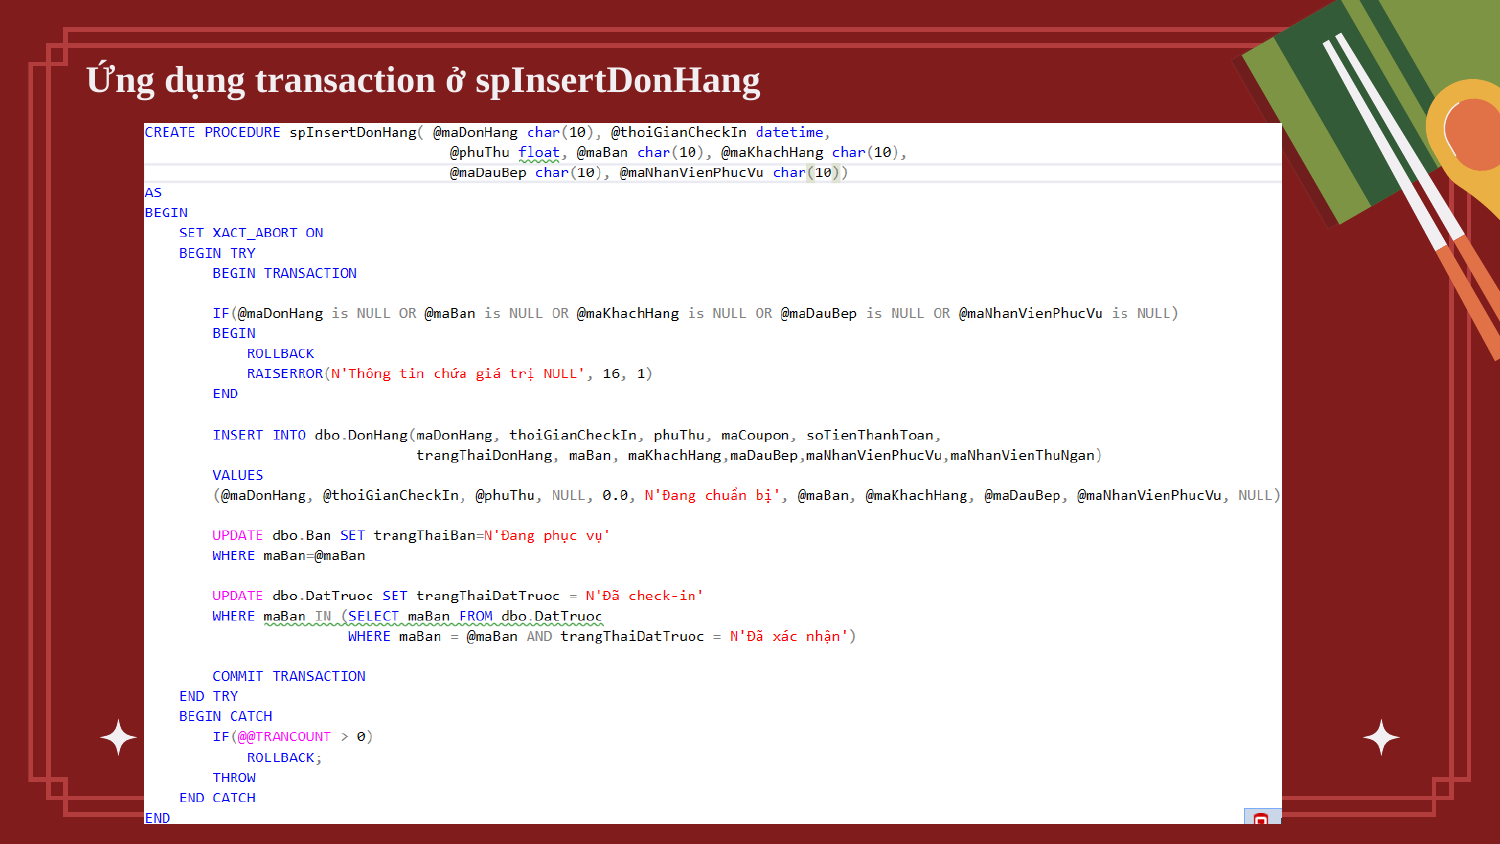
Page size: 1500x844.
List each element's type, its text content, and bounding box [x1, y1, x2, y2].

text_box Ứng dụng transaction ở spInsertDonHang [70, 47, 947, 108]
picture [143, 122, 1282, 824]
